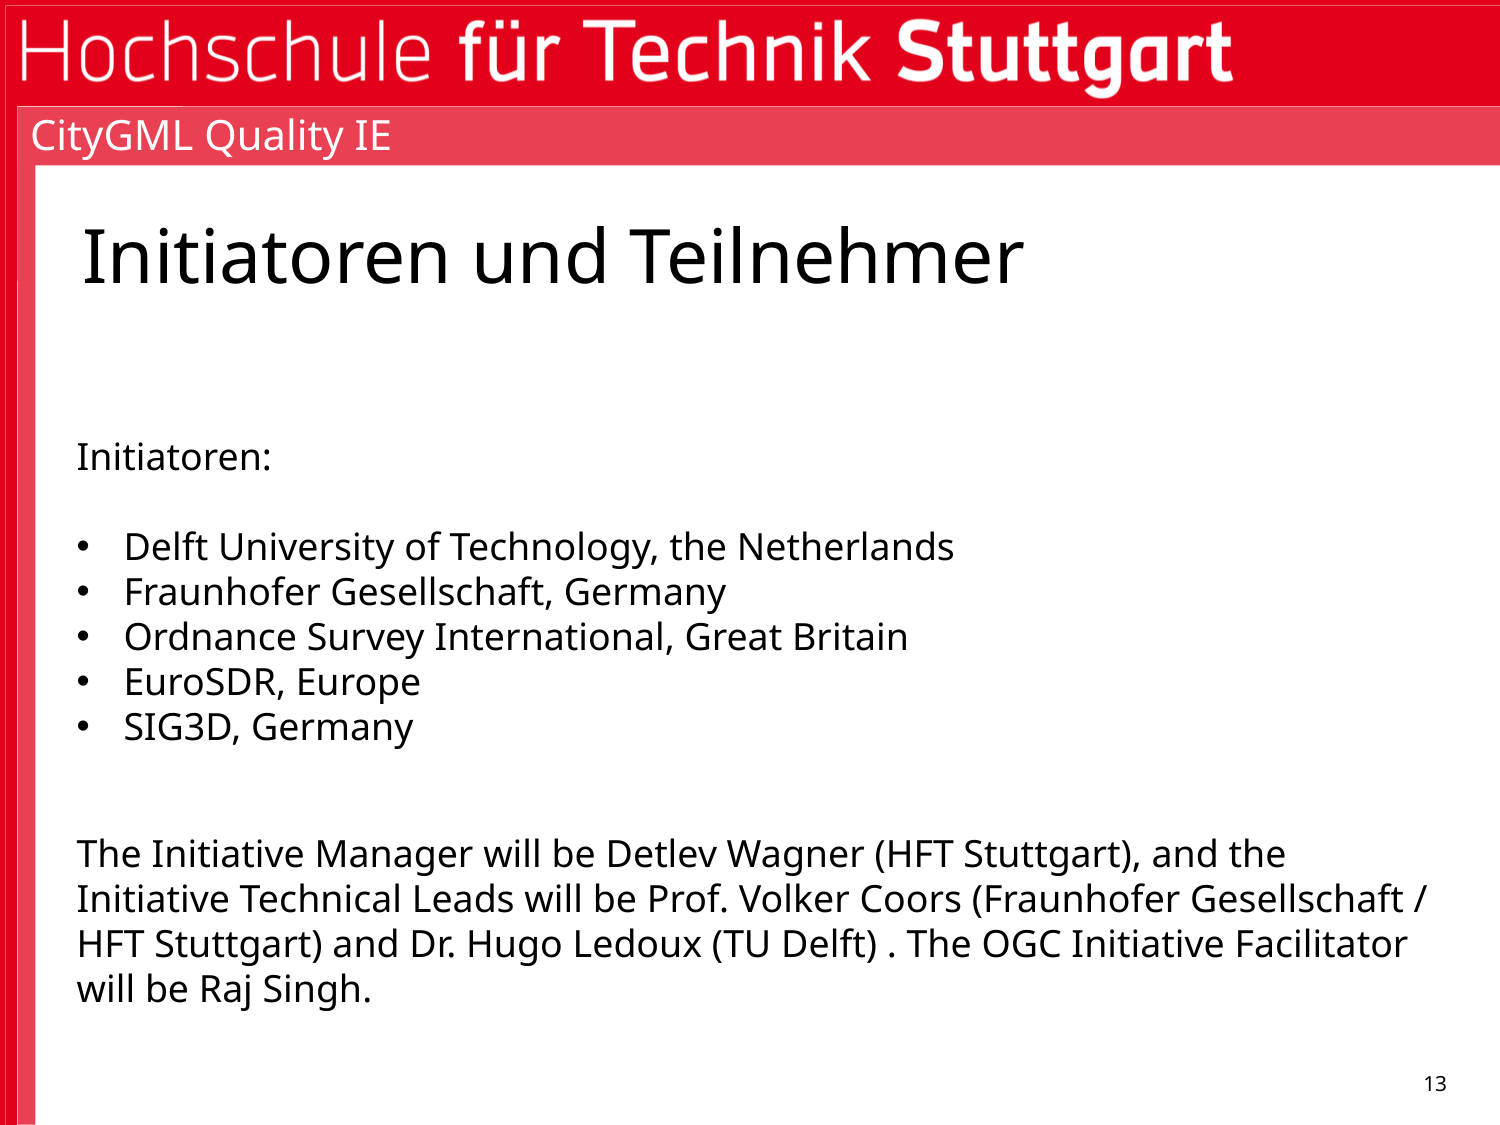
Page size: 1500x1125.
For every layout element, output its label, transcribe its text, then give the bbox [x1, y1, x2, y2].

picture [0, 0, 1500, 1125]
slide_number 13 [1399, 1070, 1447, 1094]
title Initiatoren und Teilnehmer [82, 208, 1500, 433]
list Initiatoren: Delft University of Technology, the Netherlands Fraunhofer Gesellschaft, Germany Ordnance Survey International, Great Britain EuroSDR, Europe SIG3D, Germany The Initiative Manager will be Detlev Wagner (HFT Stuttgart), and the Initiative Technical Leads will be Prof. Volker Coors (Fraunhofer Gesellschaft / HFT Stuttgart) and Dr. Hugo Ledoux (TU Delft) . The OGC Initiative Facilitator will be Raj Singh. [76, 432, 1435, 1047]
footer CityGML Quality IE [19, 104, 1431, 164]
picture [6, 6, 1500, 1125]
